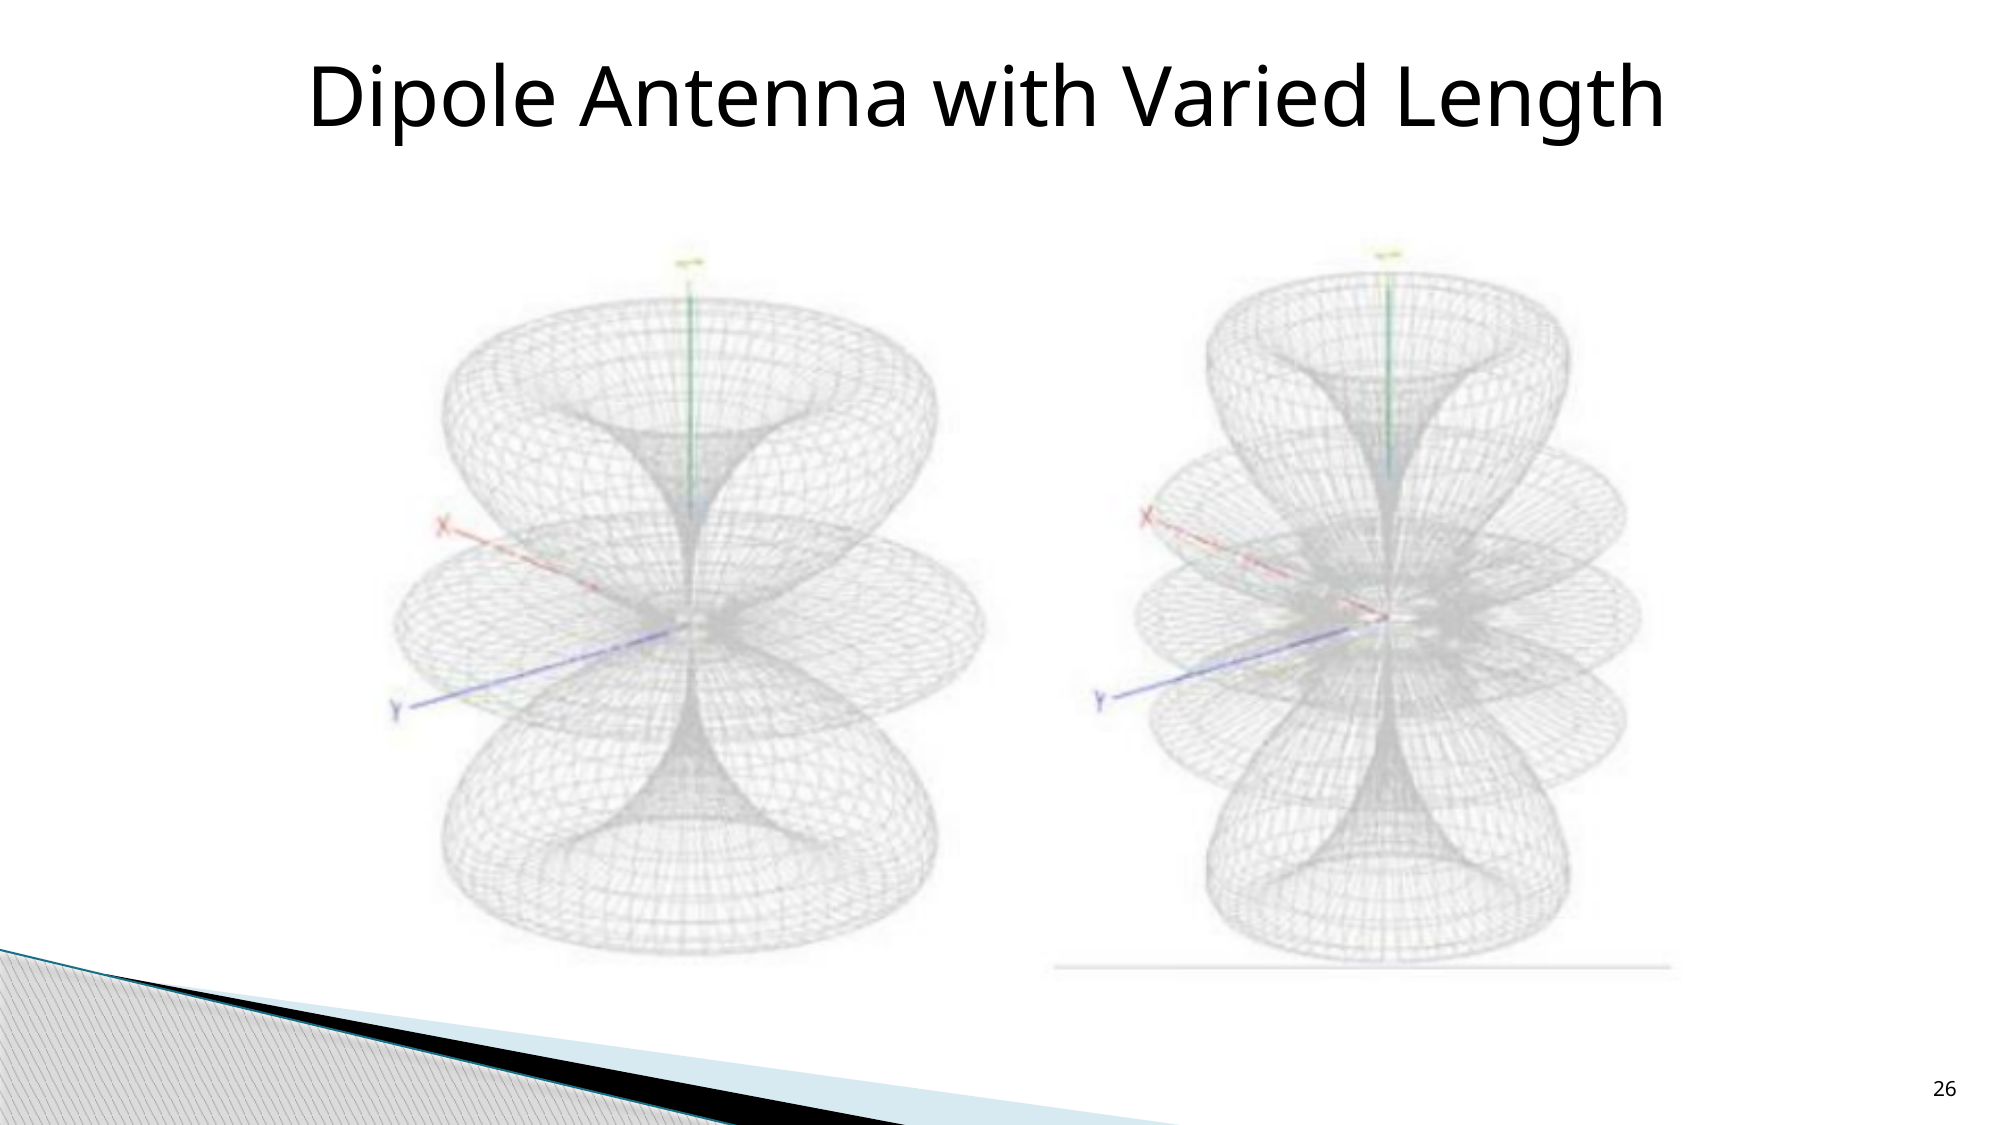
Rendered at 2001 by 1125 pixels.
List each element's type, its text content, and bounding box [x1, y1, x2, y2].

slide_number 26 [1891, 1051, 1972, 1112]
text_box Dipole Antenna with Varied Length [152, 35, 1846, 151]
picture [339, 232, 1697, 985]
